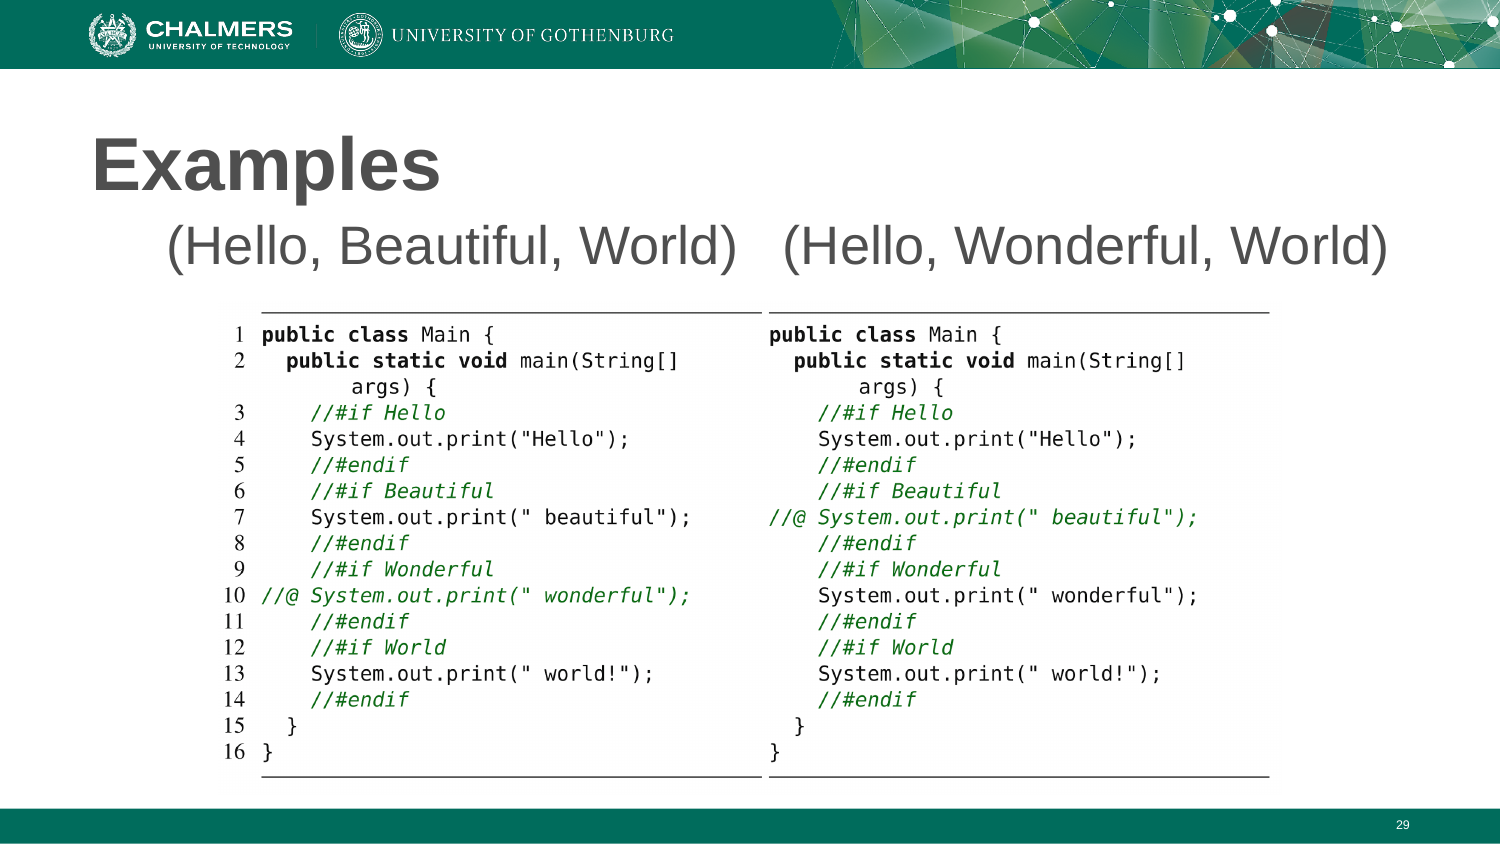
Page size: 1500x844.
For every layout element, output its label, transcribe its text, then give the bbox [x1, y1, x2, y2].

picture [218, 300, 1282, 795]
picture [759, 0, 1500, 68]
slide_number ‹#› [1074, 809, 1425, 844]
list (Hello, Beautiful, World) (Hello, Wonderful, World) [76, 210, 1425, 782]
picture [64, 0, 696, 85]
title Examples [76, 100, 1425, 210]
